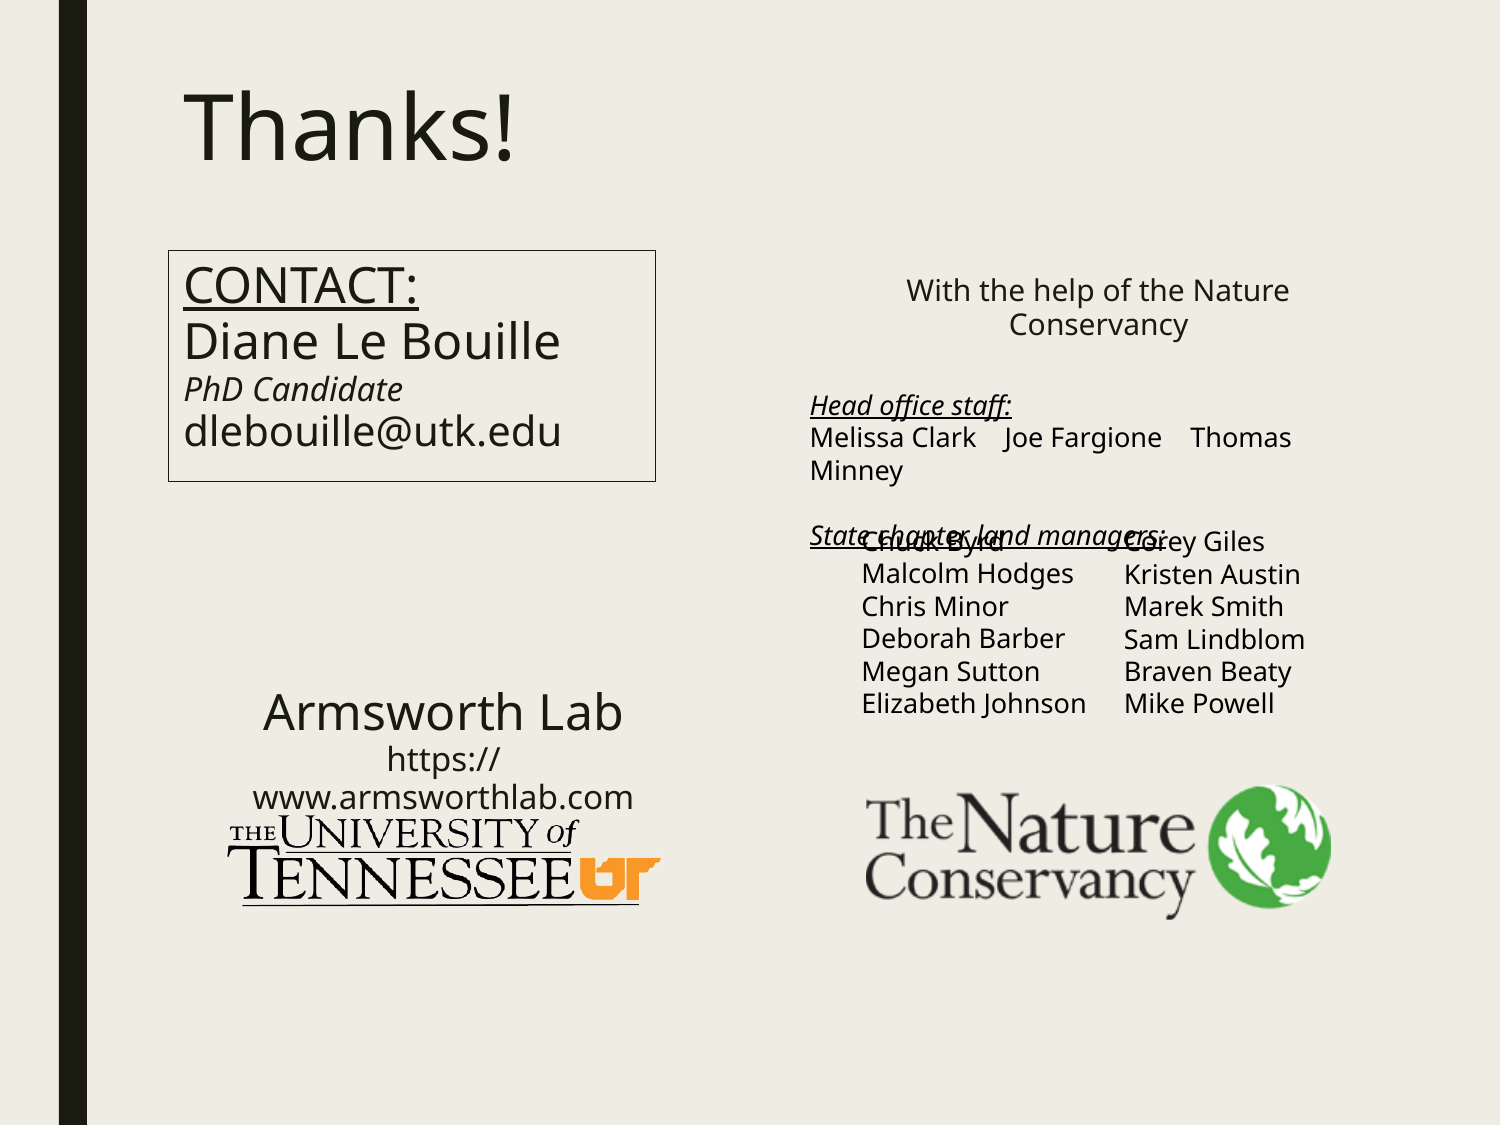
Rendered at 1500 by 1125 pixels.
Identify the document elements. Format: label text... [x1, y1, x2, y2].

text_box CONTACT: Diane Le Bouille PhD Candidate dlebouille@utk.edu [168, 250, 656, 482]
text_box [199, 677, 688, 909]
text_box Thanks! [168, 74, 1351, 319]
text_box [775, 266, 1388, 925]
